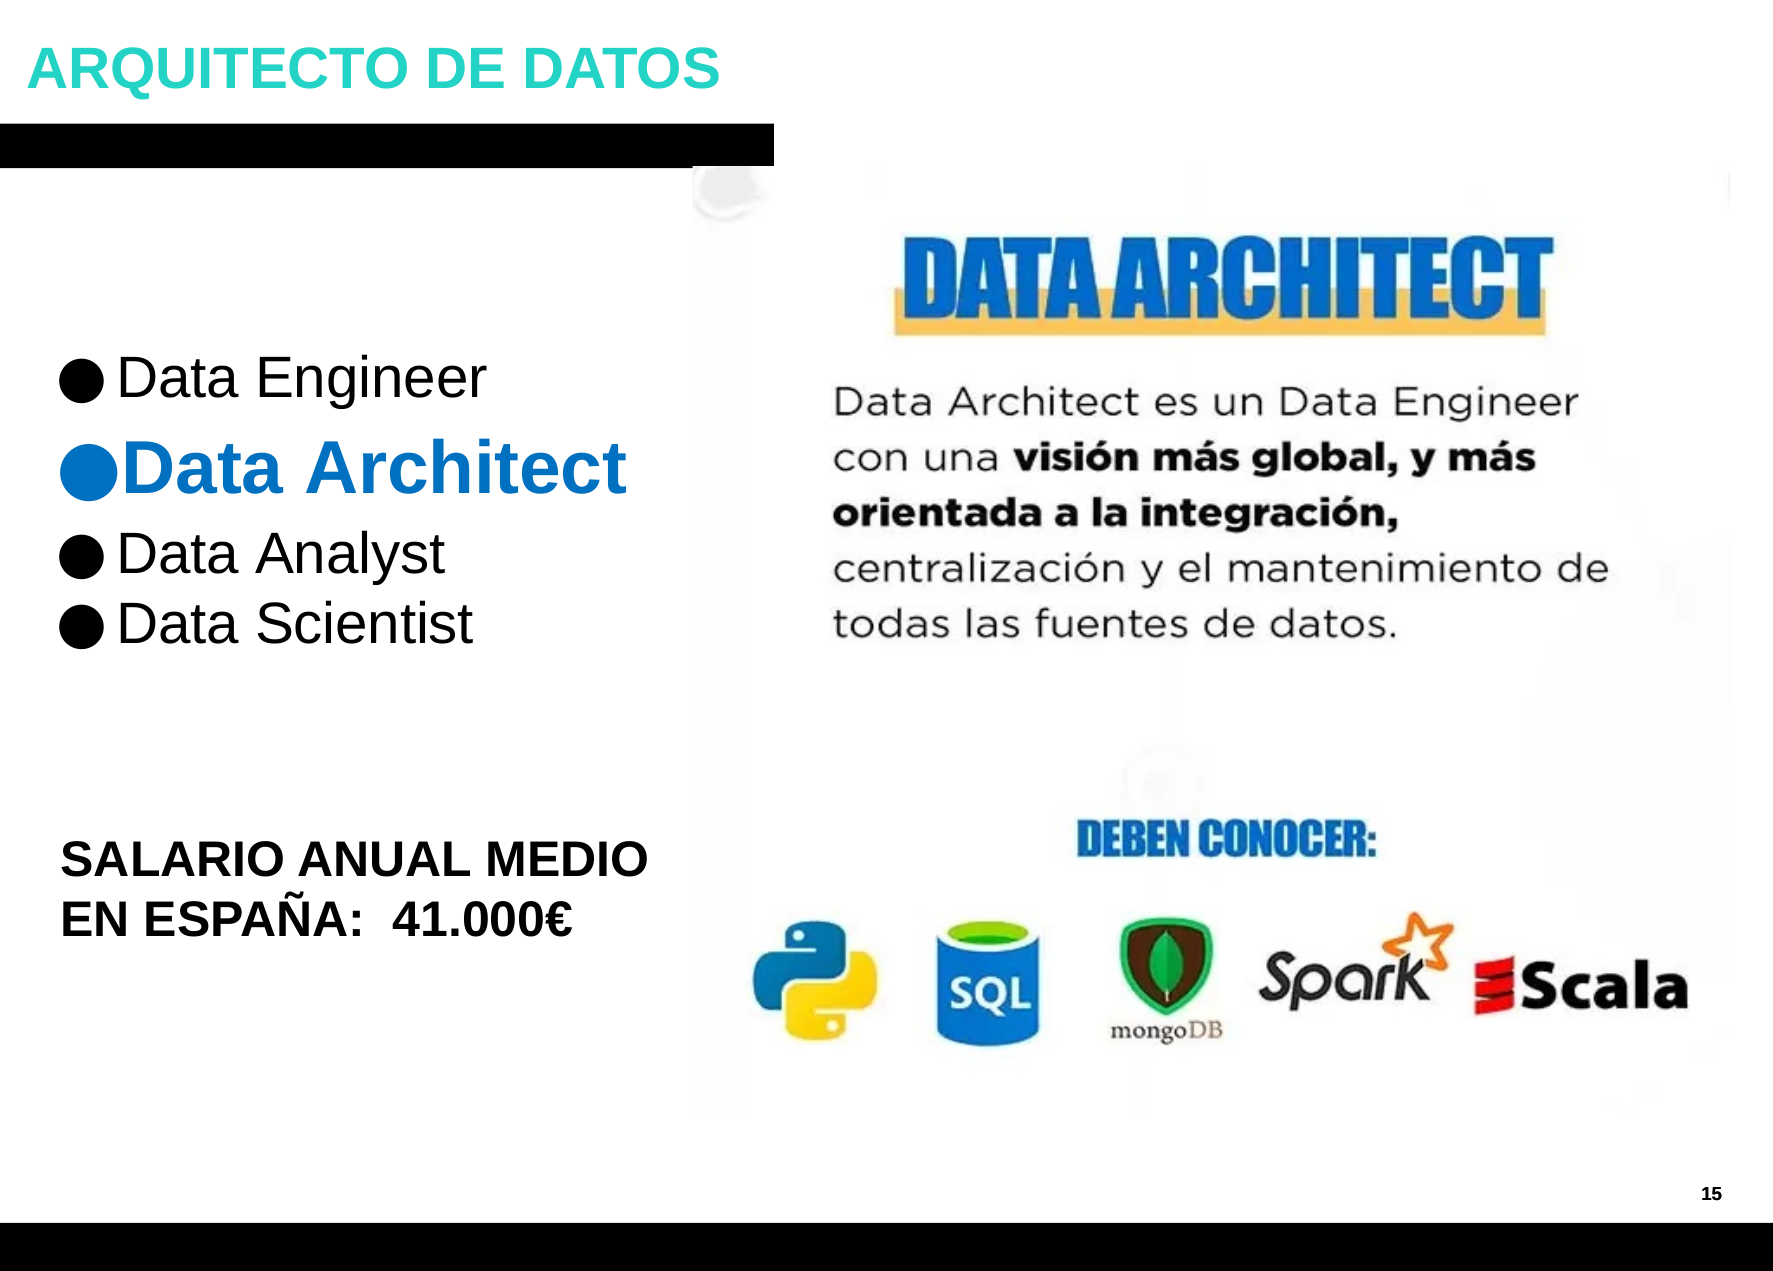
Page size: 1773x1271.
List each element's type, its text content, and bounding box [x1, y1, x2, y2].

text_box [0, 122, 776, 170]
text_box SALARIO ANUAL MEDIO EN ESPAÑA: 41.000€ [46, 818, 687, 954]
text_box 15 [1686, 1162, 1756, 1223]
text_box [348, 0, 499, 98]
picture [692, 166, 1731, 1117]
text_box Data Engineer Data Architect Data Analyst Data Scientist [54, 330, 676, 655]
title ARQUITECTO DE DATOS [11, 22, 1449, 123]
